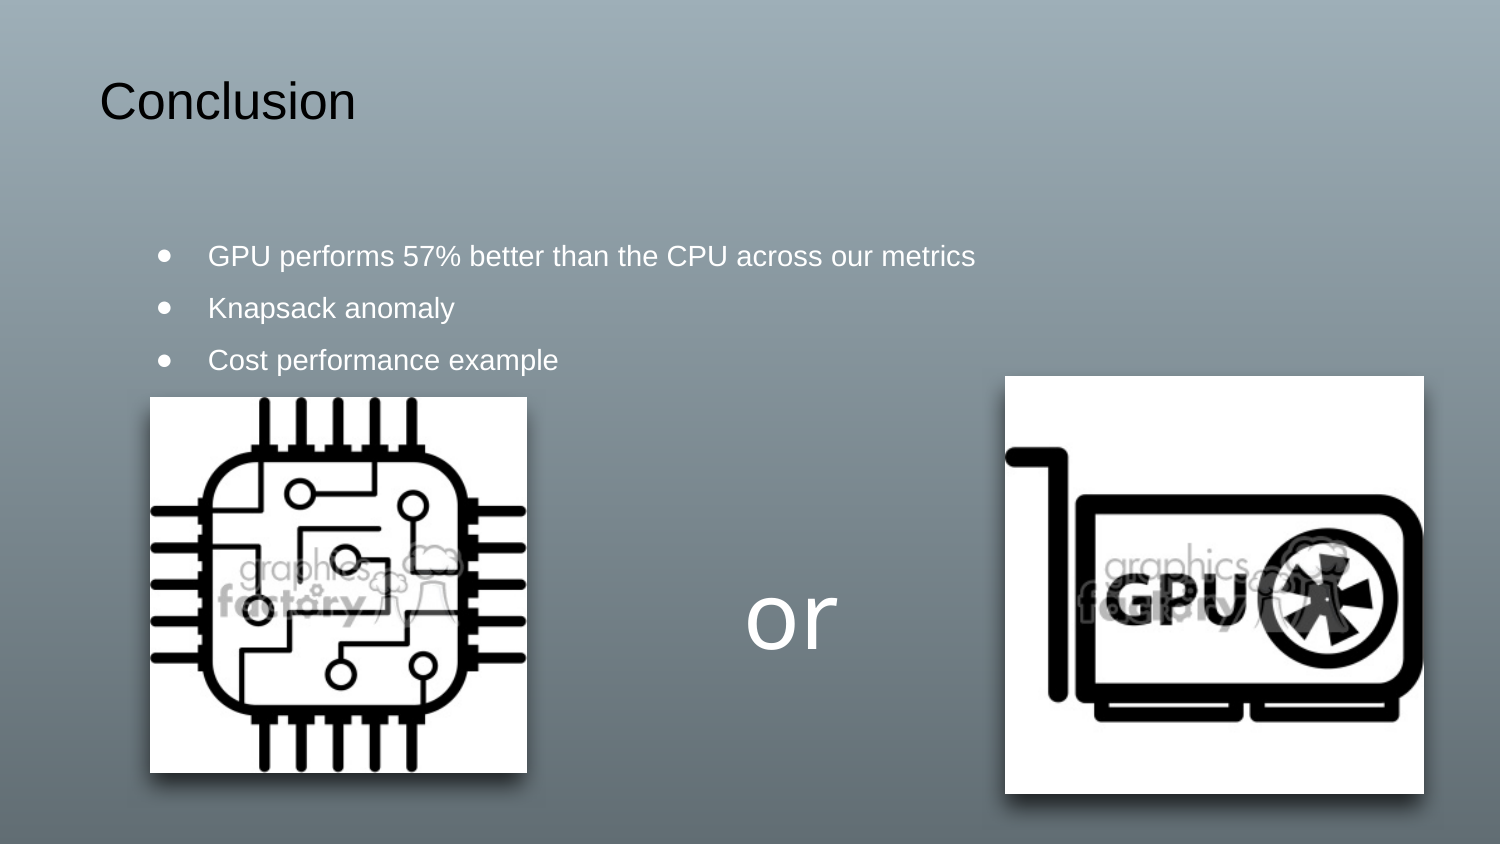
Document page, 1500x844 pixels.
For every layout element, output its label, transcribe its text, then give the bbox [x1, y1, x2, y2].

picture [1005, 375, 1424, 794]
text_box GPU performs 57% better than the CPU across our metrics Knapsack anomaly Cost performance example [117, 204, 1182, 392]
text_box or [728, 540, 922, 684]
picture [150, 396, 527, 773]
text_box Conclusion [84, 52, 742, 146]
